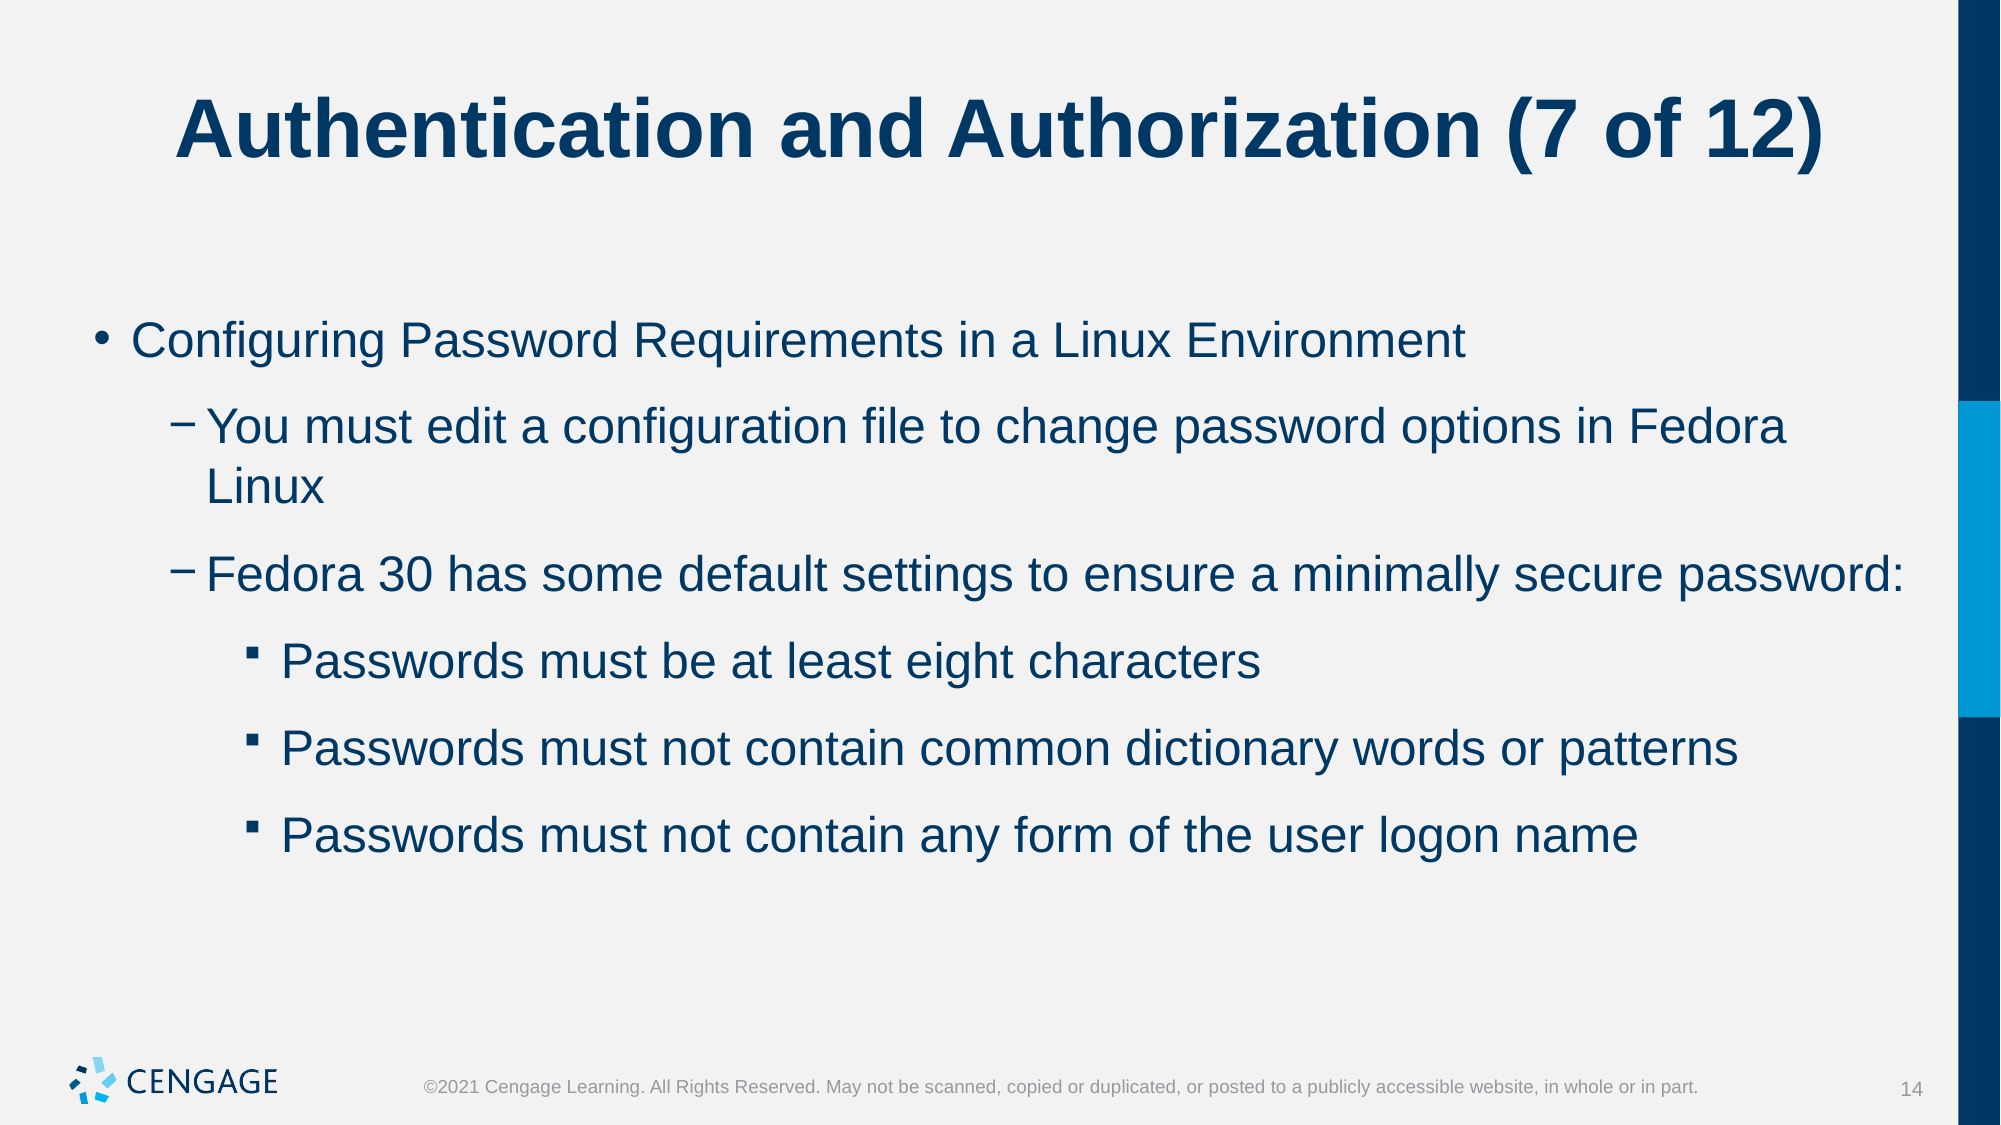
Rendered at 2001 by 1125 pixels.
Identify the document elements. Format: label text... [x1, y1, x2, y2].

picture [69, 1057, 277, 1104]
title Authentication and Authorization (7 of 12) [78, 77, 1923, 278]
list Configuring Password Requirements in a Linux Environment You must edit a configuration file to change password options in Fedora Linux Fedora 30 has some default settings to ensure a minimally secure password: Passwords must be at least eight characters Passwords must not contain common dictionary words or patterns Passwords must not contain any form of the user logon name [78, 299, 1923, 1014]
